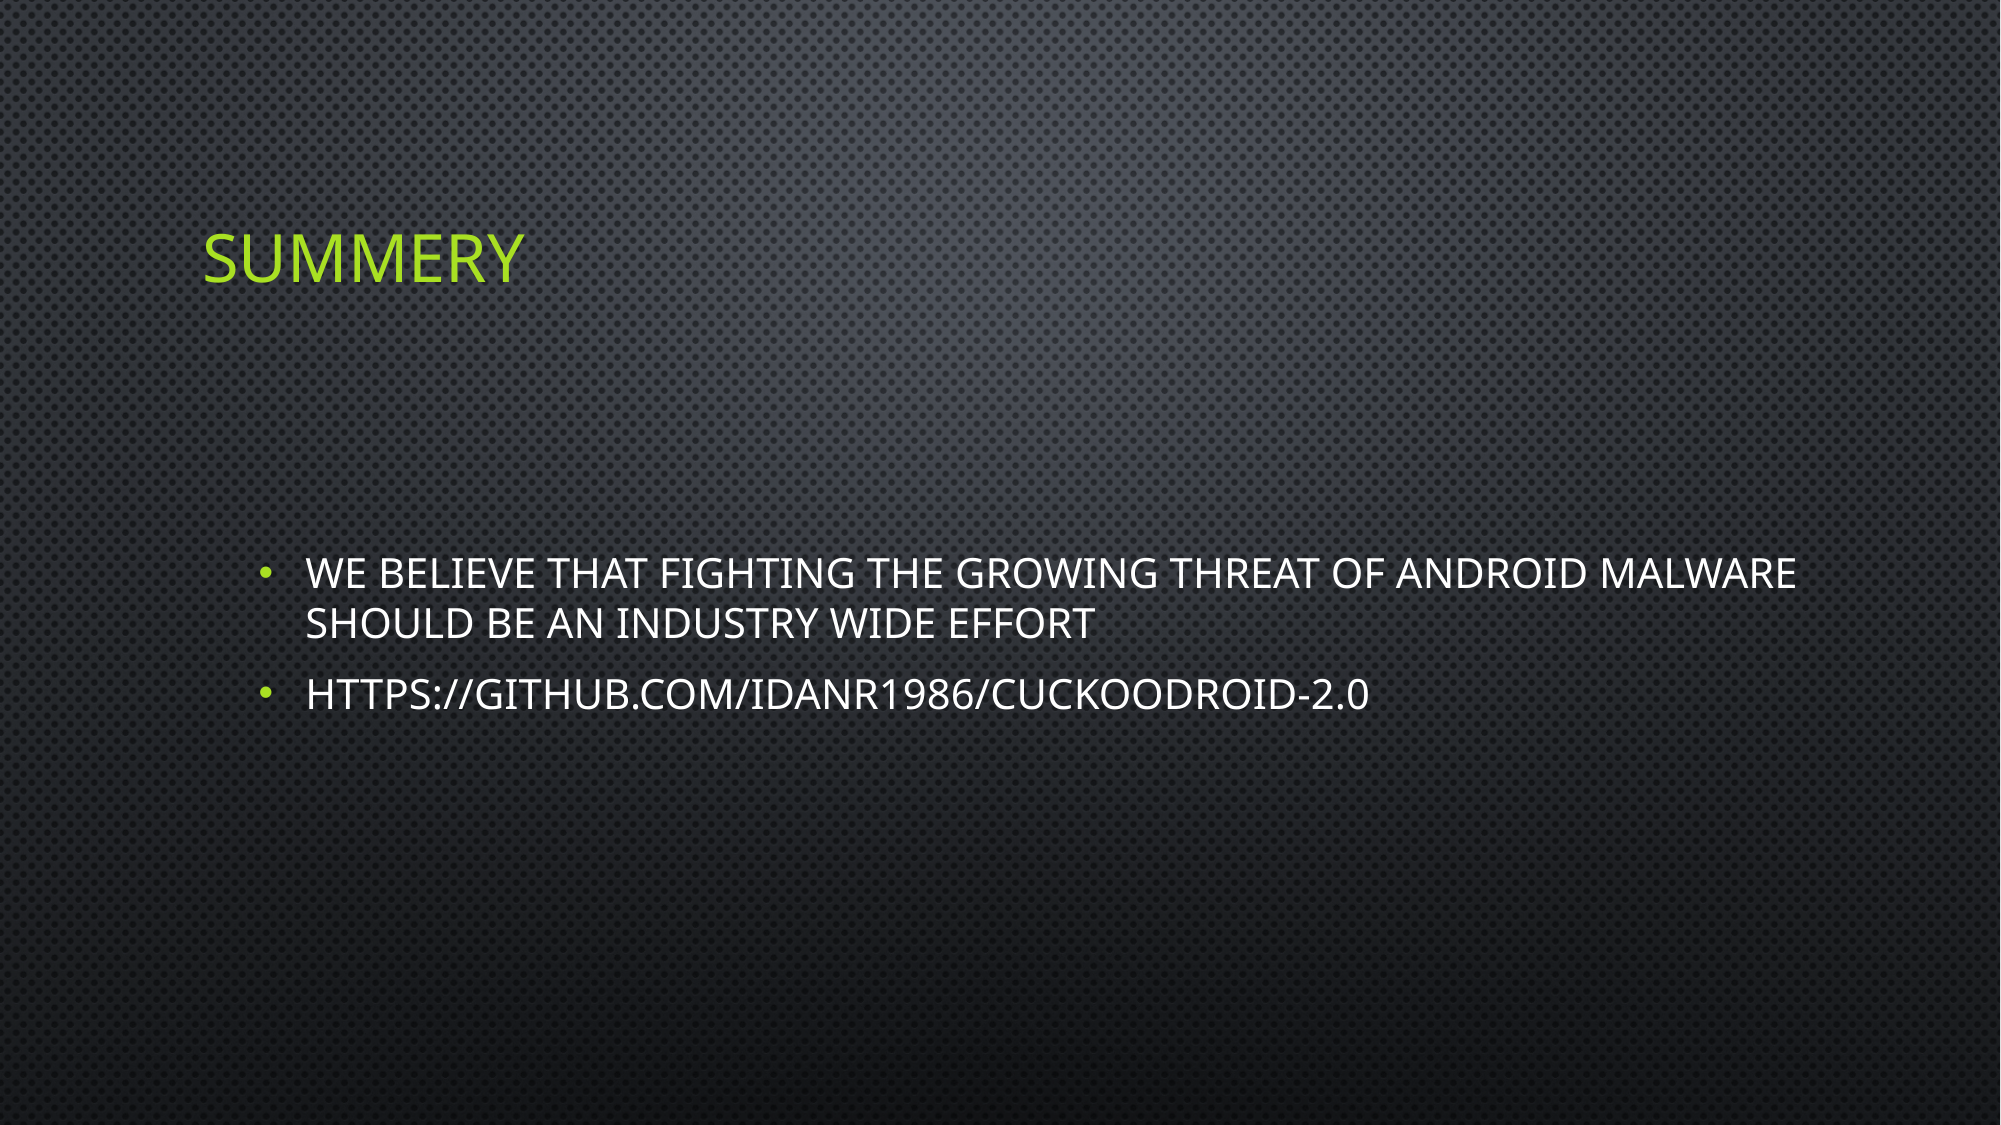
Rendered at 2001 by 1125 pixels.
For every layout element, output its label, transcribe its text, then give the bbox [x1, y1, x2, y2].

title Summery [187, 99, 1813, 413]
list We believe that fighting the growing threat of Android malware should be an industry wide effort https://github.com/idanr1986/cuckoodroid-2.0 [243, 375, 1887, 889]
